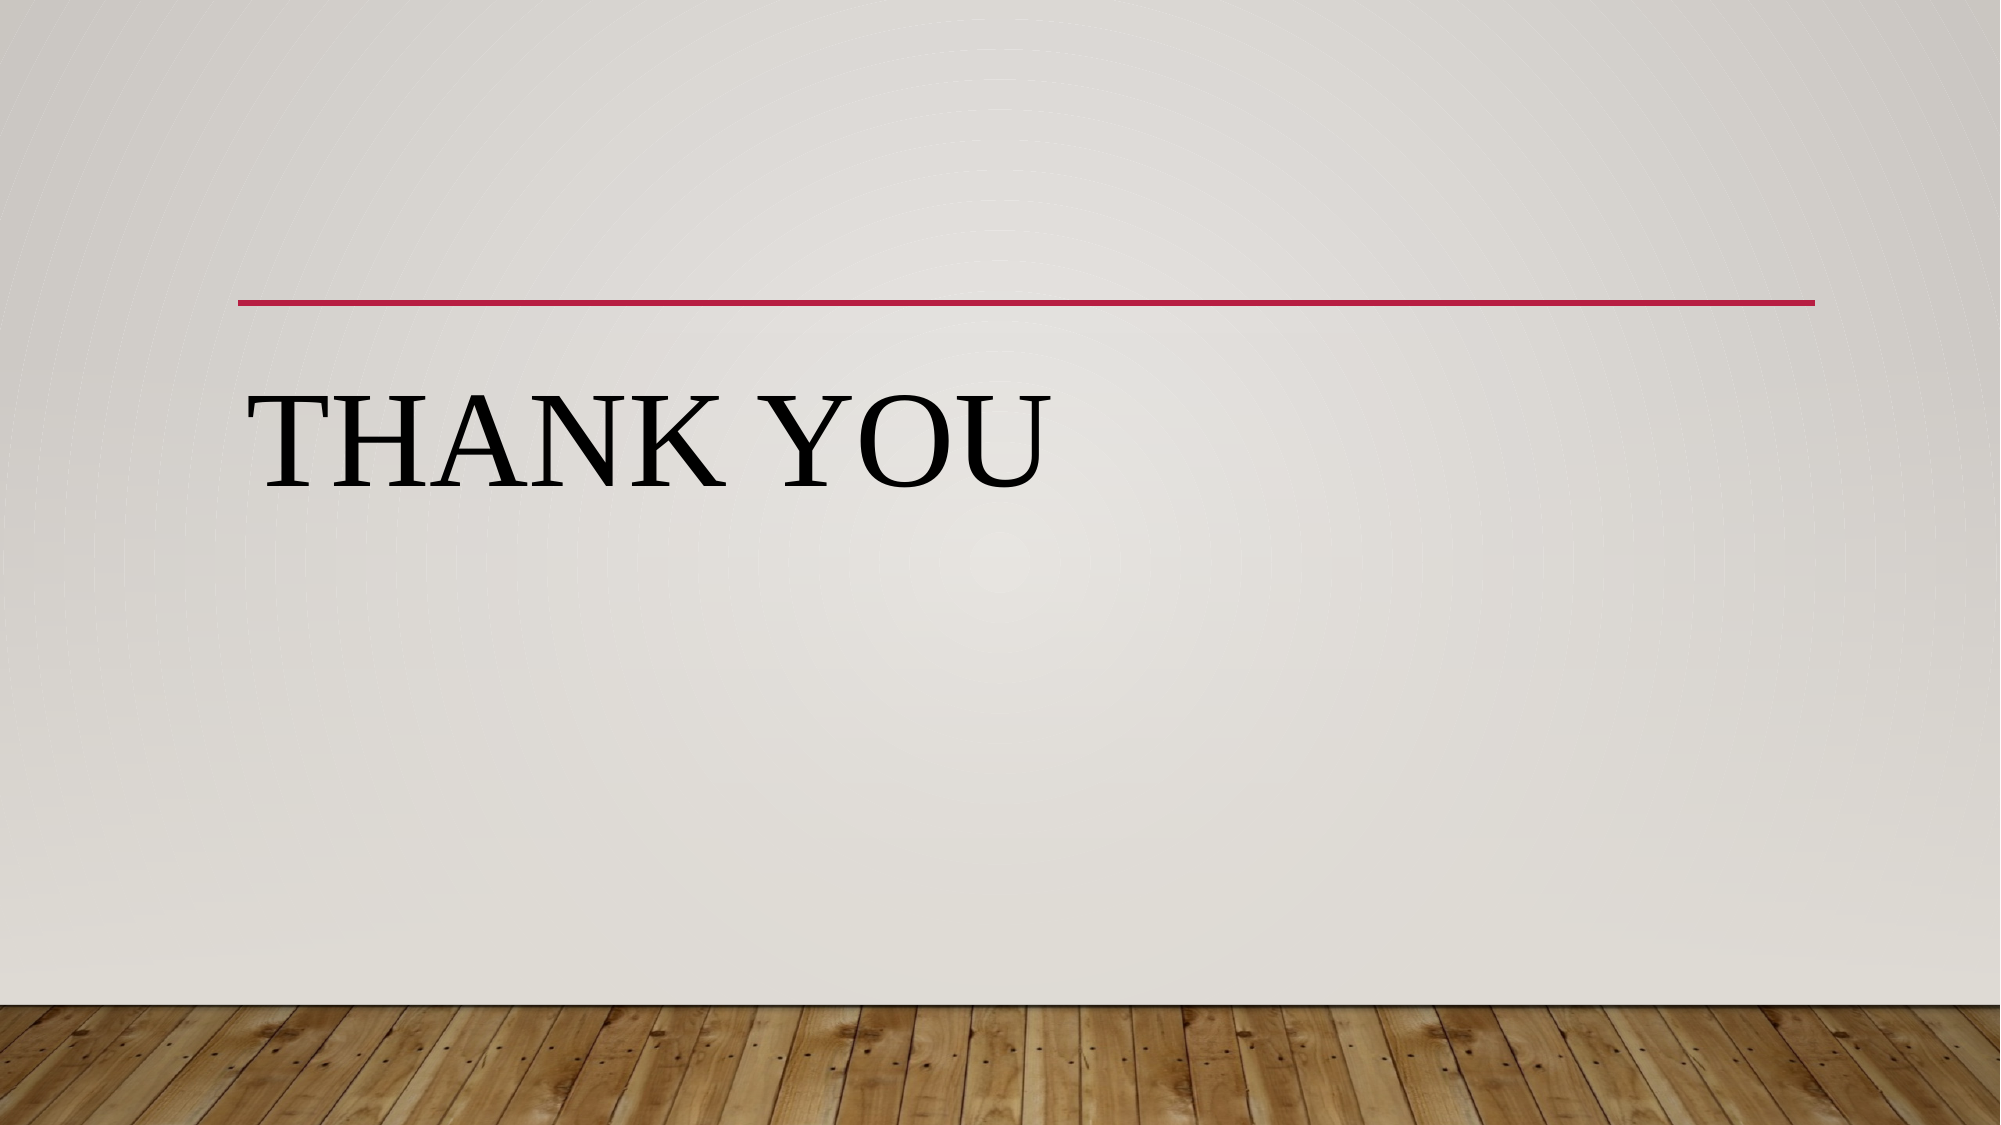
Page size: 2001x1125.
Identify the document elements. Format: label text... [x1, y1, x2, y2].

title Thank you [231, 360, 1807, 1109]
picture [0, 1005, 2000, 1125]
